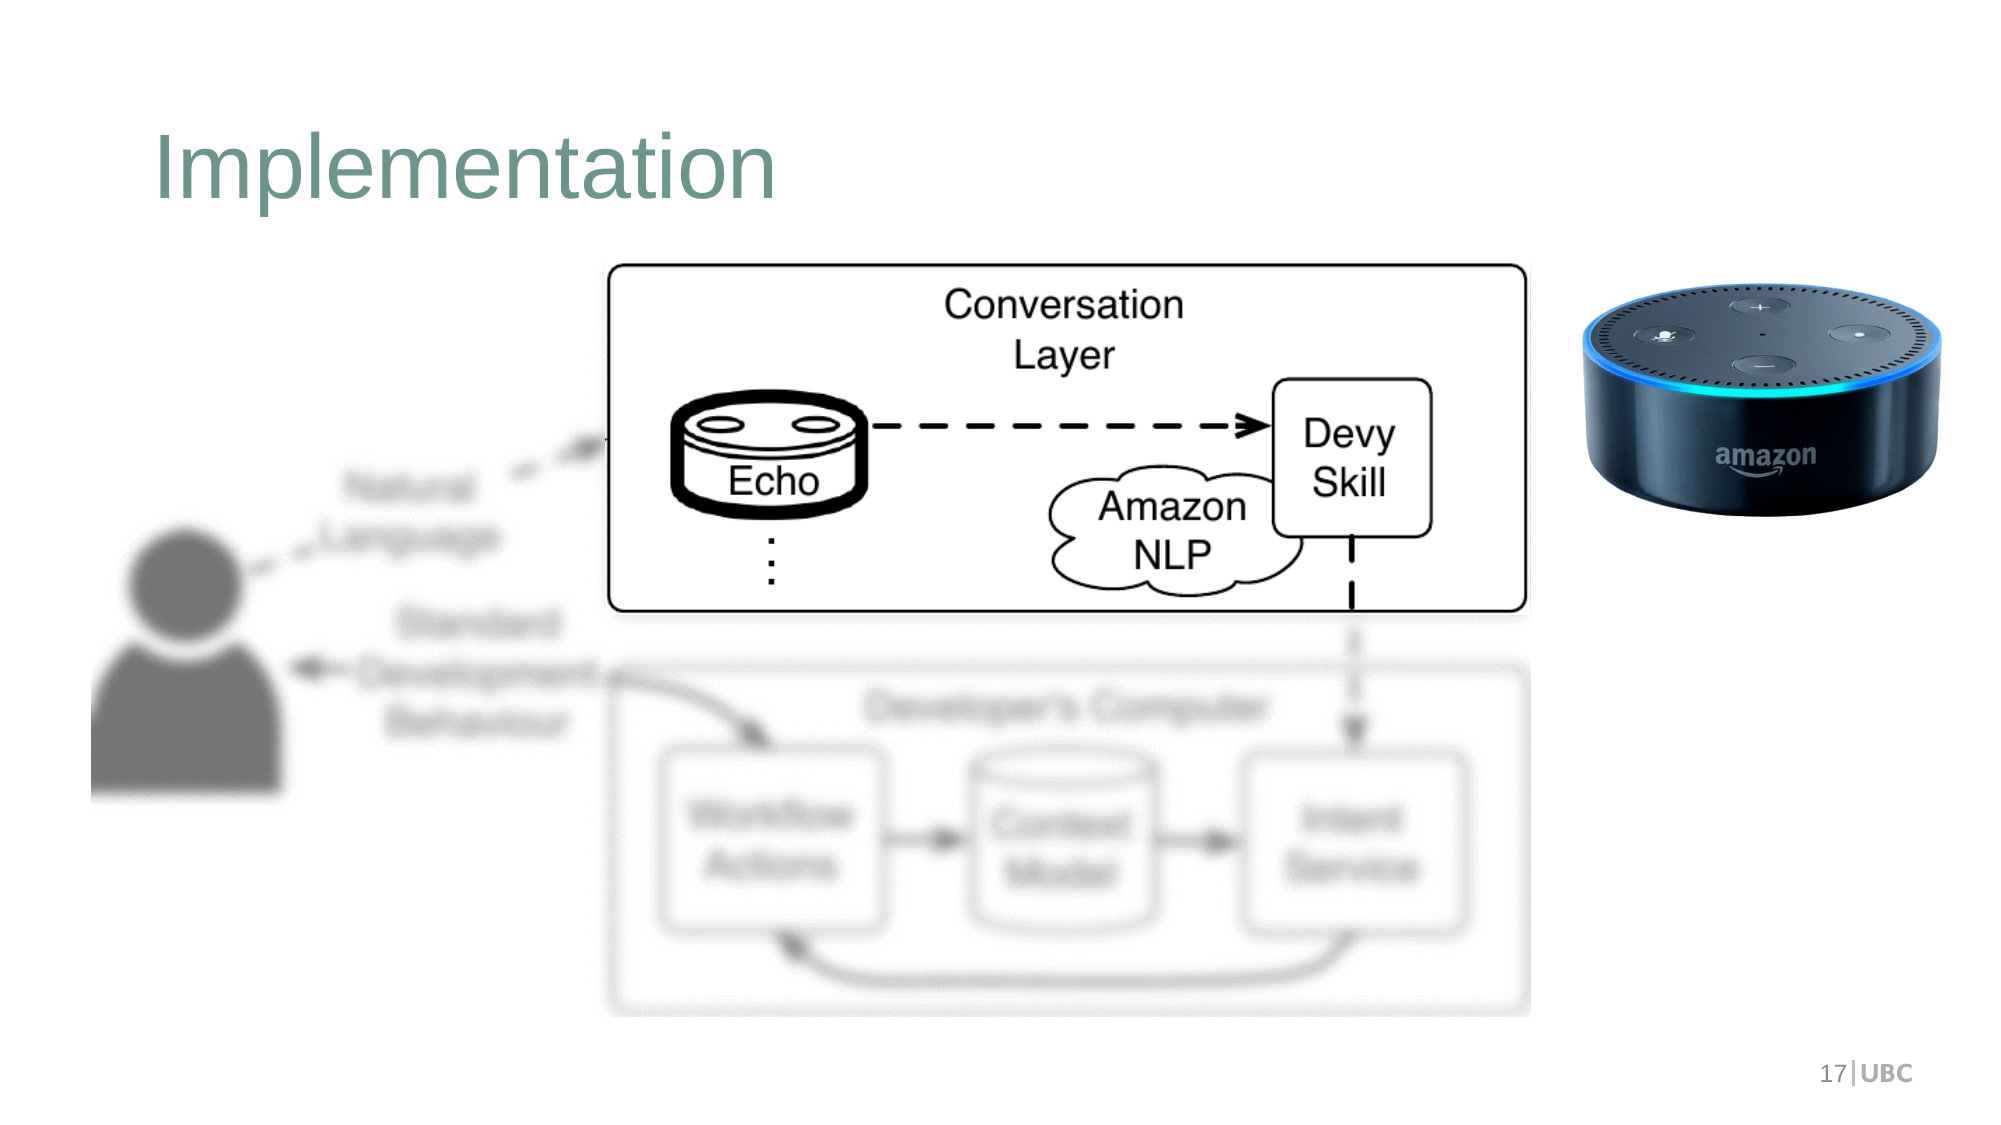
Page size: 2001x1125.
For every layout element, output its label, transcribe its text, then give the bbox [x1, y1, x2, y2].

picture [91, 258, 1531, 1017]
title Implementation [137, 59, 1863, 258]
slide_number 17 [1412, 1042, 1863, 1103]
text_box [605, 258, 1942, 615]
